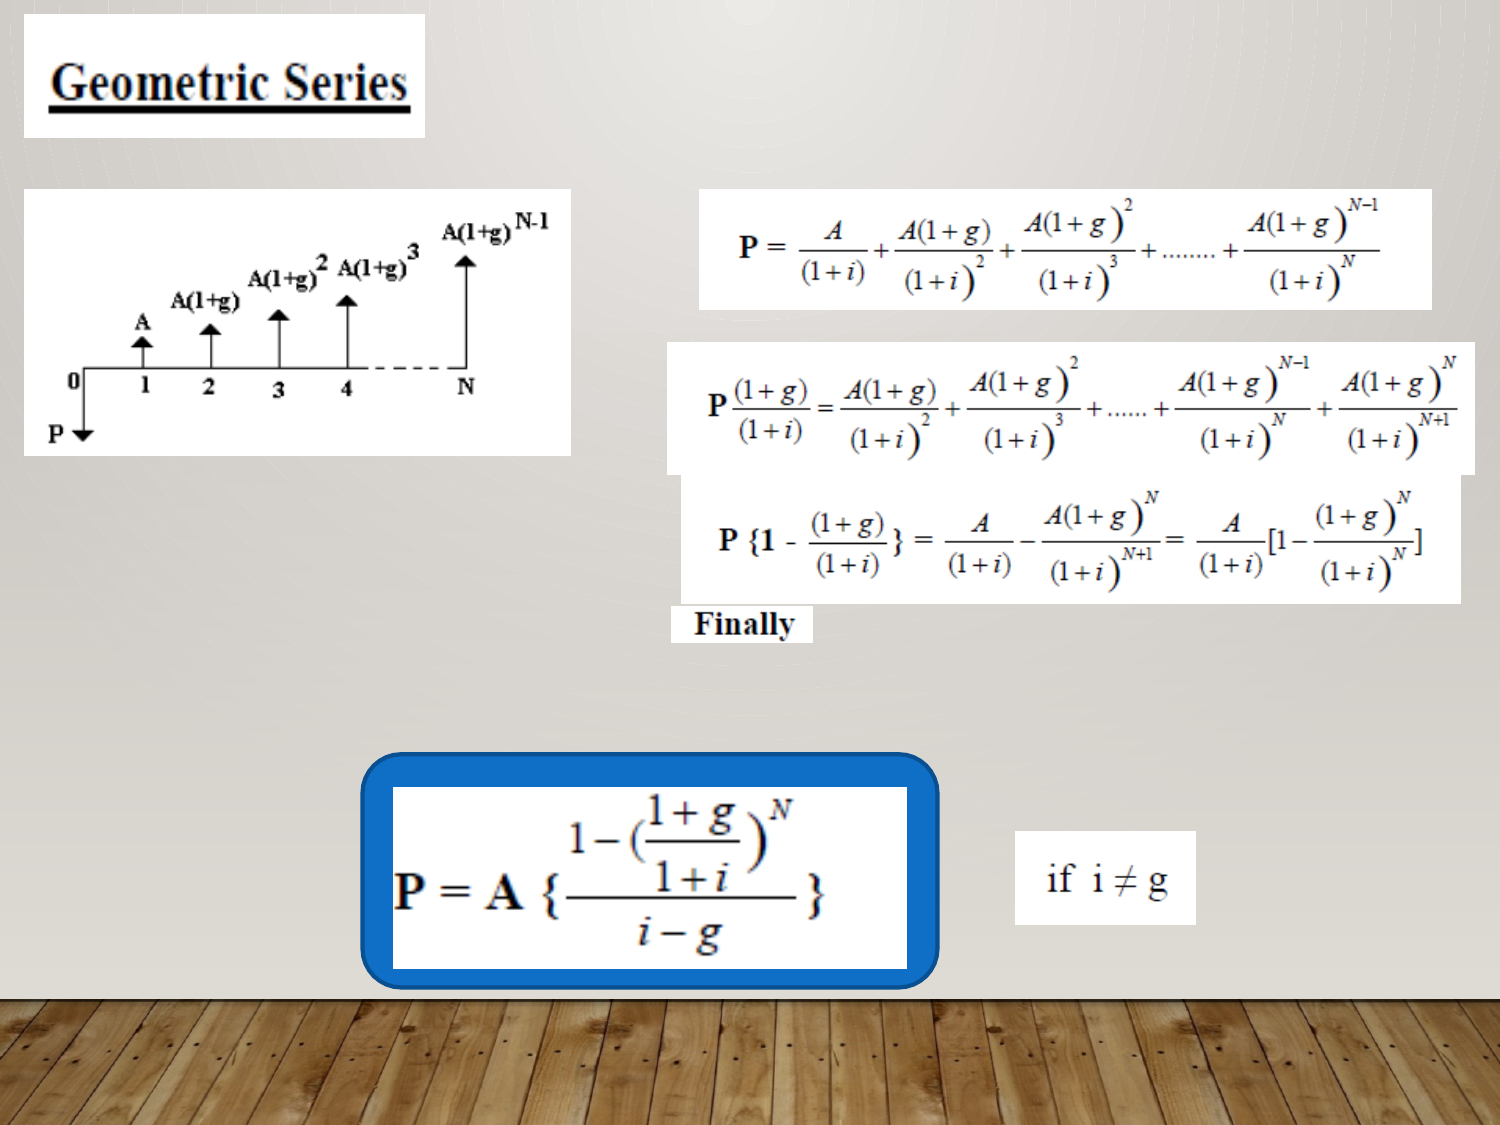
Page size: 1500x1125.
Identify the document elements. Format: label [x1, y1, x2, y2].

text_box [360, 751, 940, 990]
picture [699, 189, 1432, 310]
picture [1015, 830, 1196, 926]
text_box [666, 342, 1476, 643]
picture [24, 14, 426, 138]
picture [0, 999, 1500, 1125]
picture [24, 189, 571, 456]
picture [393, 787, 907, 969]
